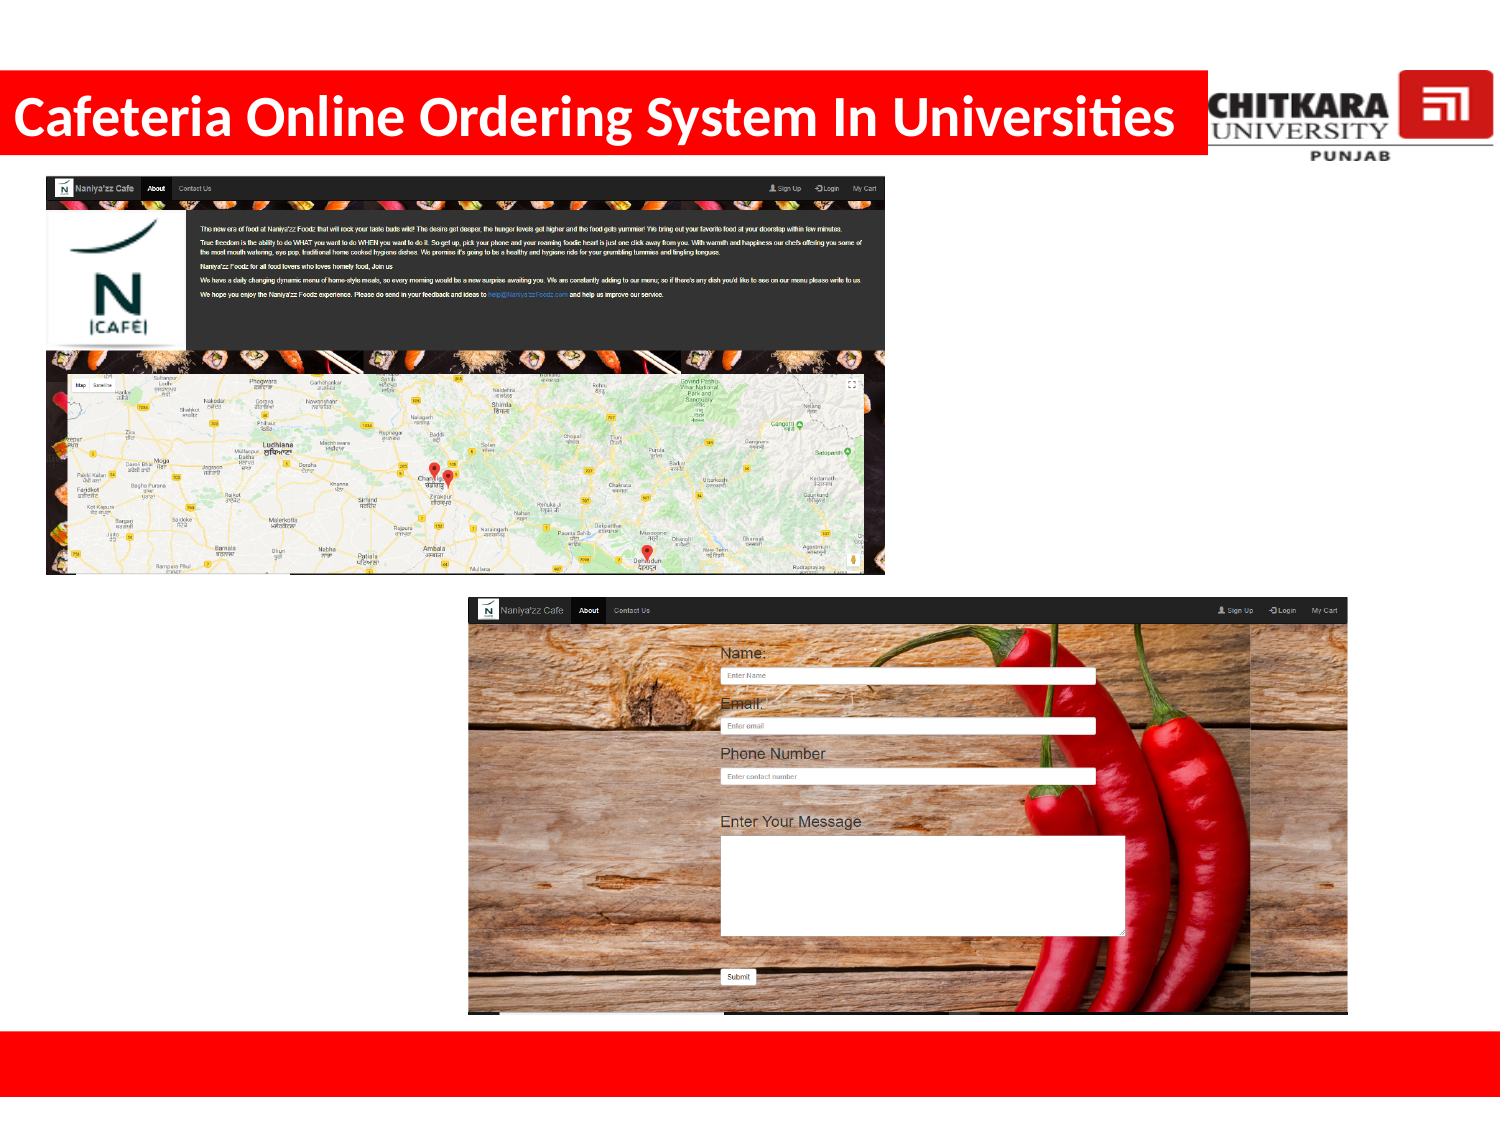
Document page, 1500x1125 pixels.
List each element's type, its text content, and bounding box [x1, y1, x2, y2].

text_box Cafeteria Online Ordering System In Universities [0, 70, 1206, 156]
picture [468, 597, 1348, 1016]
text_box [0, 1031, 1500, 1097]
picture [1208, 70, 1500, 161]
picture [46, 175, 885, 575]
